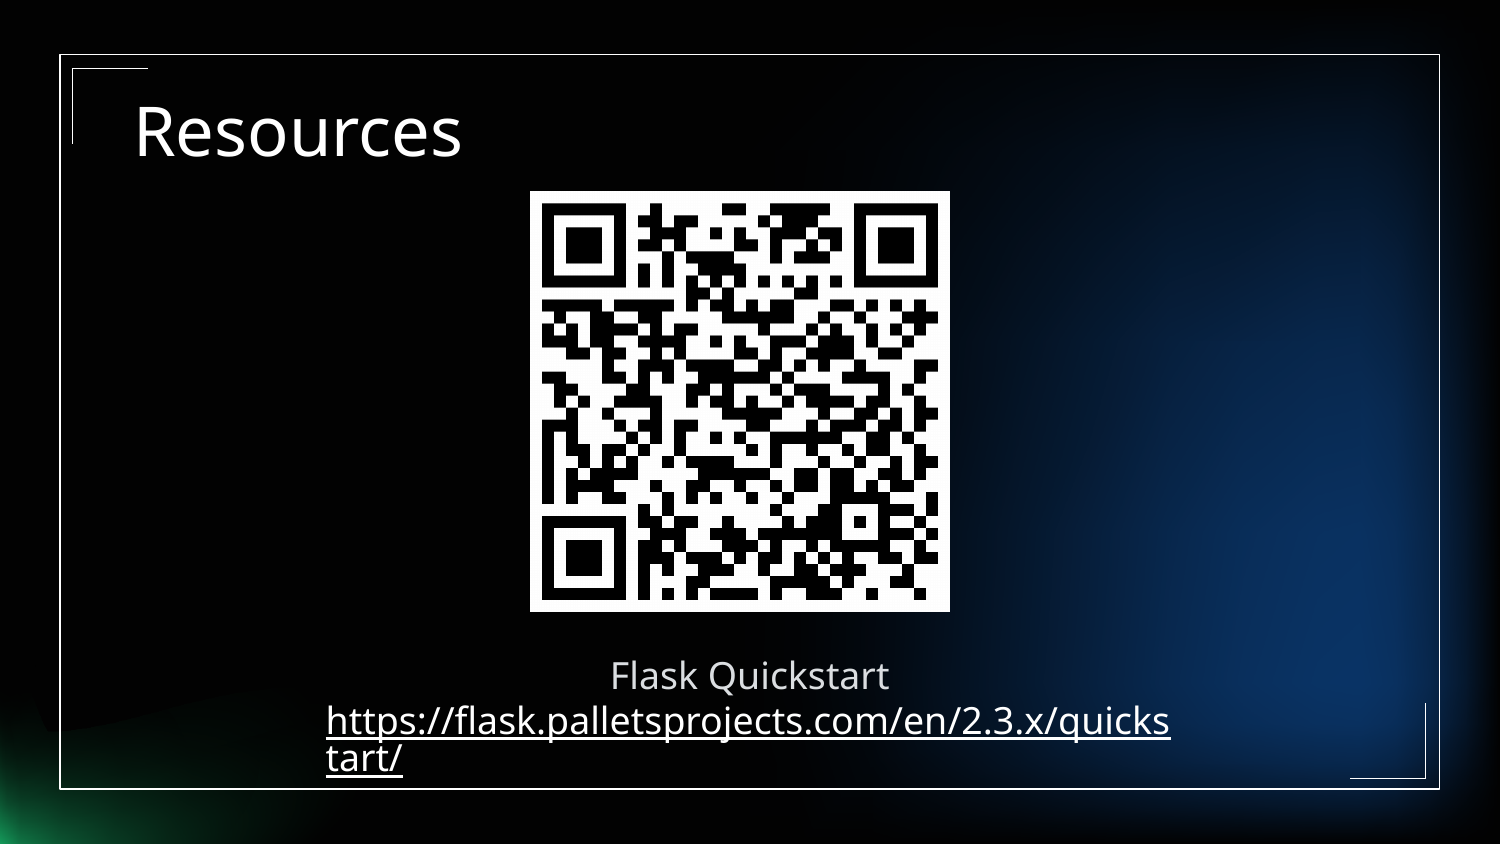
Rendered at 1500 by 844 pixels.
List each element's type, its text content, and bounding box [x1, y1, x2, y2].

picture [0, 0, 1500, 844]
title Resources [118, 72, 1382, 167]
text_box Flask Quickstart https://flask.palletsprojects.com/en/2.3.x/quickstart/ [310, 636, 1190, 731]
